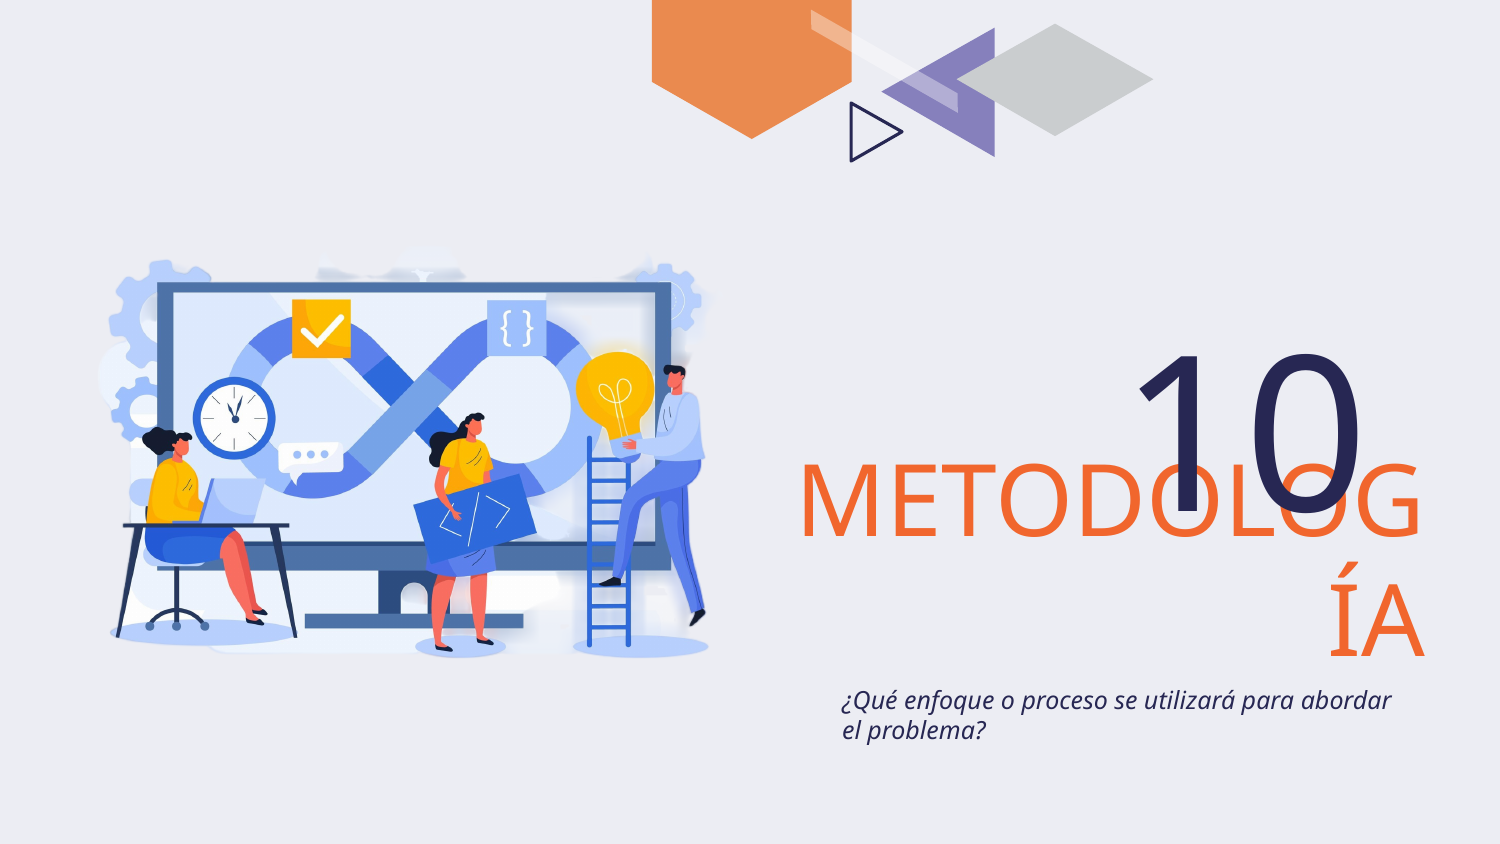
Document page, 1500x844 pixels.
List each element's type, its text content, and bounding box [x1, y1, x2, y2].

title METODOLOGÍA [781, 485, 1441, 692]
title 10 [1103, 241, 1384, 467]
picture [51, 207, 777, 692]
subtitle ¿Qué enfoque o proceso se utilizará para abordar el problema? [827, 669, 1414, 800]
